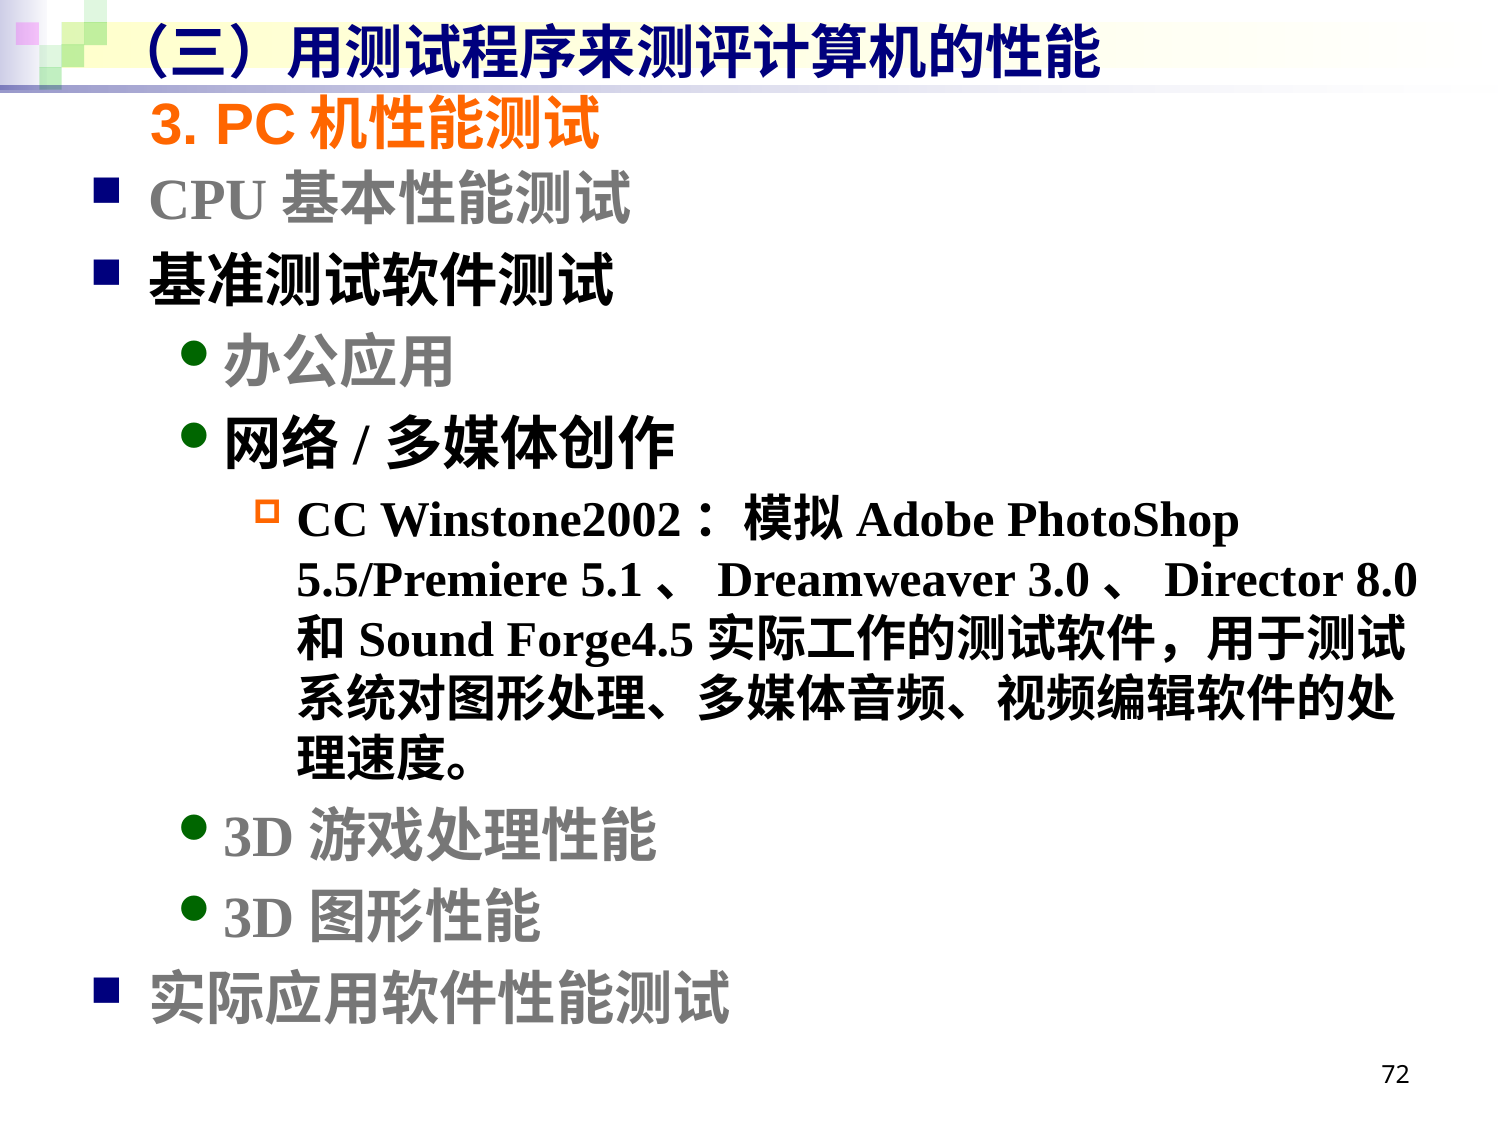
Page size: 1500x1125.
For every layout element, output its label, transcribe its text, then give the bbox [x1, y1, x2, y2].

text_box 3. PC机性能测试 [135, 78, 1459, 164]
title （三）用测试程序来测评计算机的性能 [96, 6, 1448, 94]
list CPU基本性能测试 基准测试软件测试 办公应用 网络/多媒体创作 CC Winstone2002：模拟Adobe PhotoShop 5.5/Premiere 5.1、Dreamweaver 3.0、Director 8.0和Sound Forge4.5实际工作的测试软件，用于测试系统对图形处理、多媒体音频、视频编辑软件的处理速度。 3D游戏处理性能 3D图形性能 实际应用软件性能测试 [74, 153, 1448, 1107]
